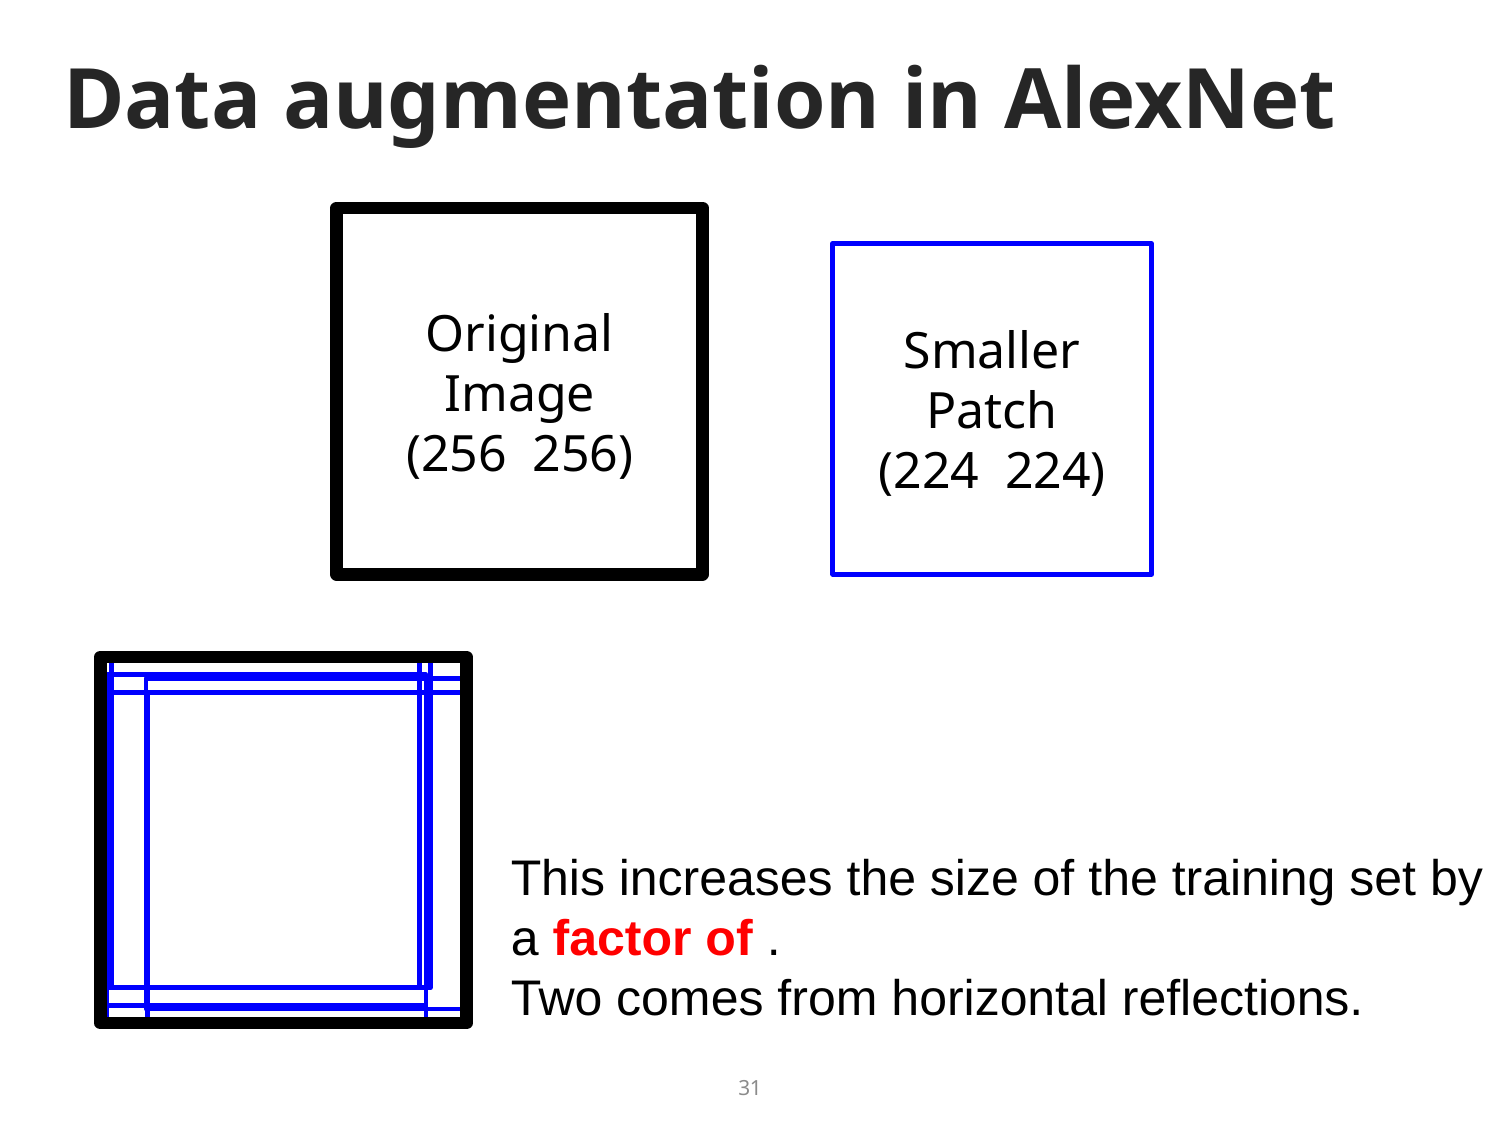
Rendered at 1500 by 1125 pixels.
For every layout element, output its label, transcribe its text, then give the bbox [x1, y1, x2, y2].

slide_number 31 [575, 1058, 925, 1119]
title Data augmentation in AlexNet [48, 41, 1456, 149]
text_box [98, 655, 469, 1025]
